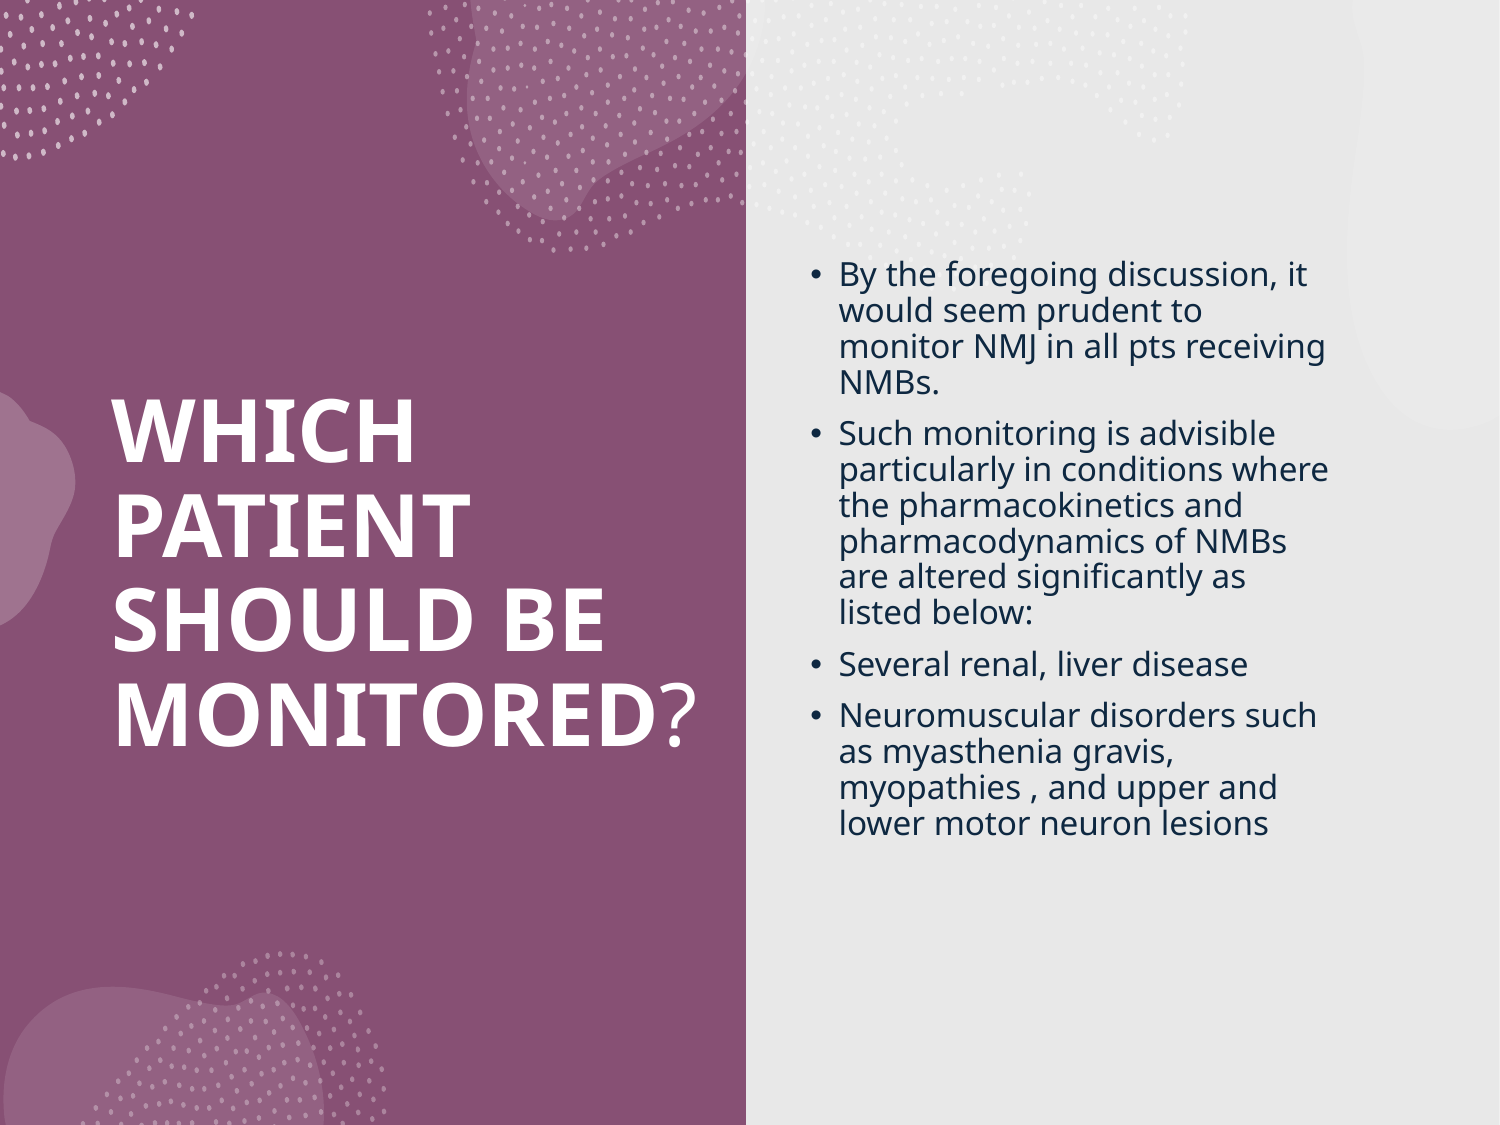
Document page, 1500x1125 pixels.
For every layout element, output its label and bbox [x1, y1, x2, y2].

text_box [0, 0, 1500, 1125]
